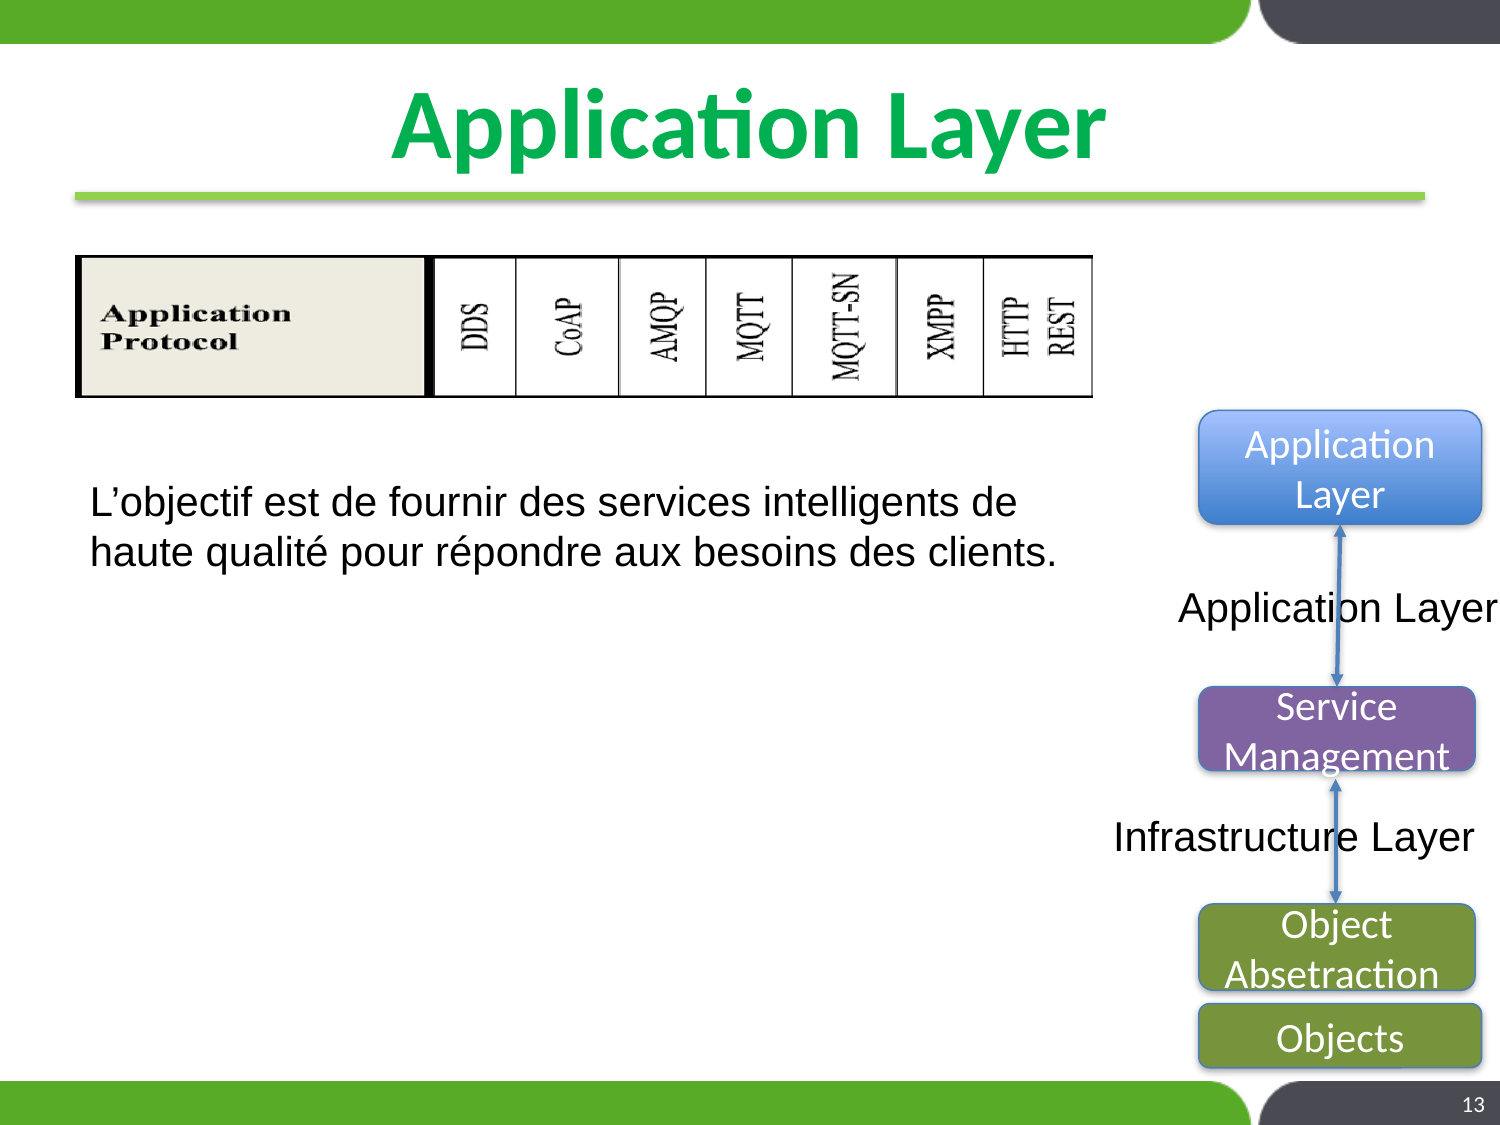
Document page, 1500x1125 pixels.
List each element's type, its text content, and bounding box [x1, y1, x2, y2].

slide_number 13 [1267, 1081, 1500, 1125]
text_box Objects [1198, 1002, 1483, 1069]
text_box Infrastructure Layer [1098, 802, 1328, 868]
text_box Service Management [1198, 685, 1476, 772]
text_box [1336, 523, 1341, 688]
text_box Infrastructure Layer [1343, 802, 1500, 868]
text_box L’objectif est de fournir des services intelligents de haute qualité pour répondre aux besoins des clients. [75, 467, 1093, 582]
text_box Application Layer [1346, 573, 1500, 638]
text_box Application Layer [1198, 409, 1483, 525]
text_box Application Layer [1163, 573, 1331, 638]
title Application Layer [75, 50, 1425, 181]
picture [74, 255, 1093, 398]
text_box Object Absetraction [1198, 903, 1476, 992]
